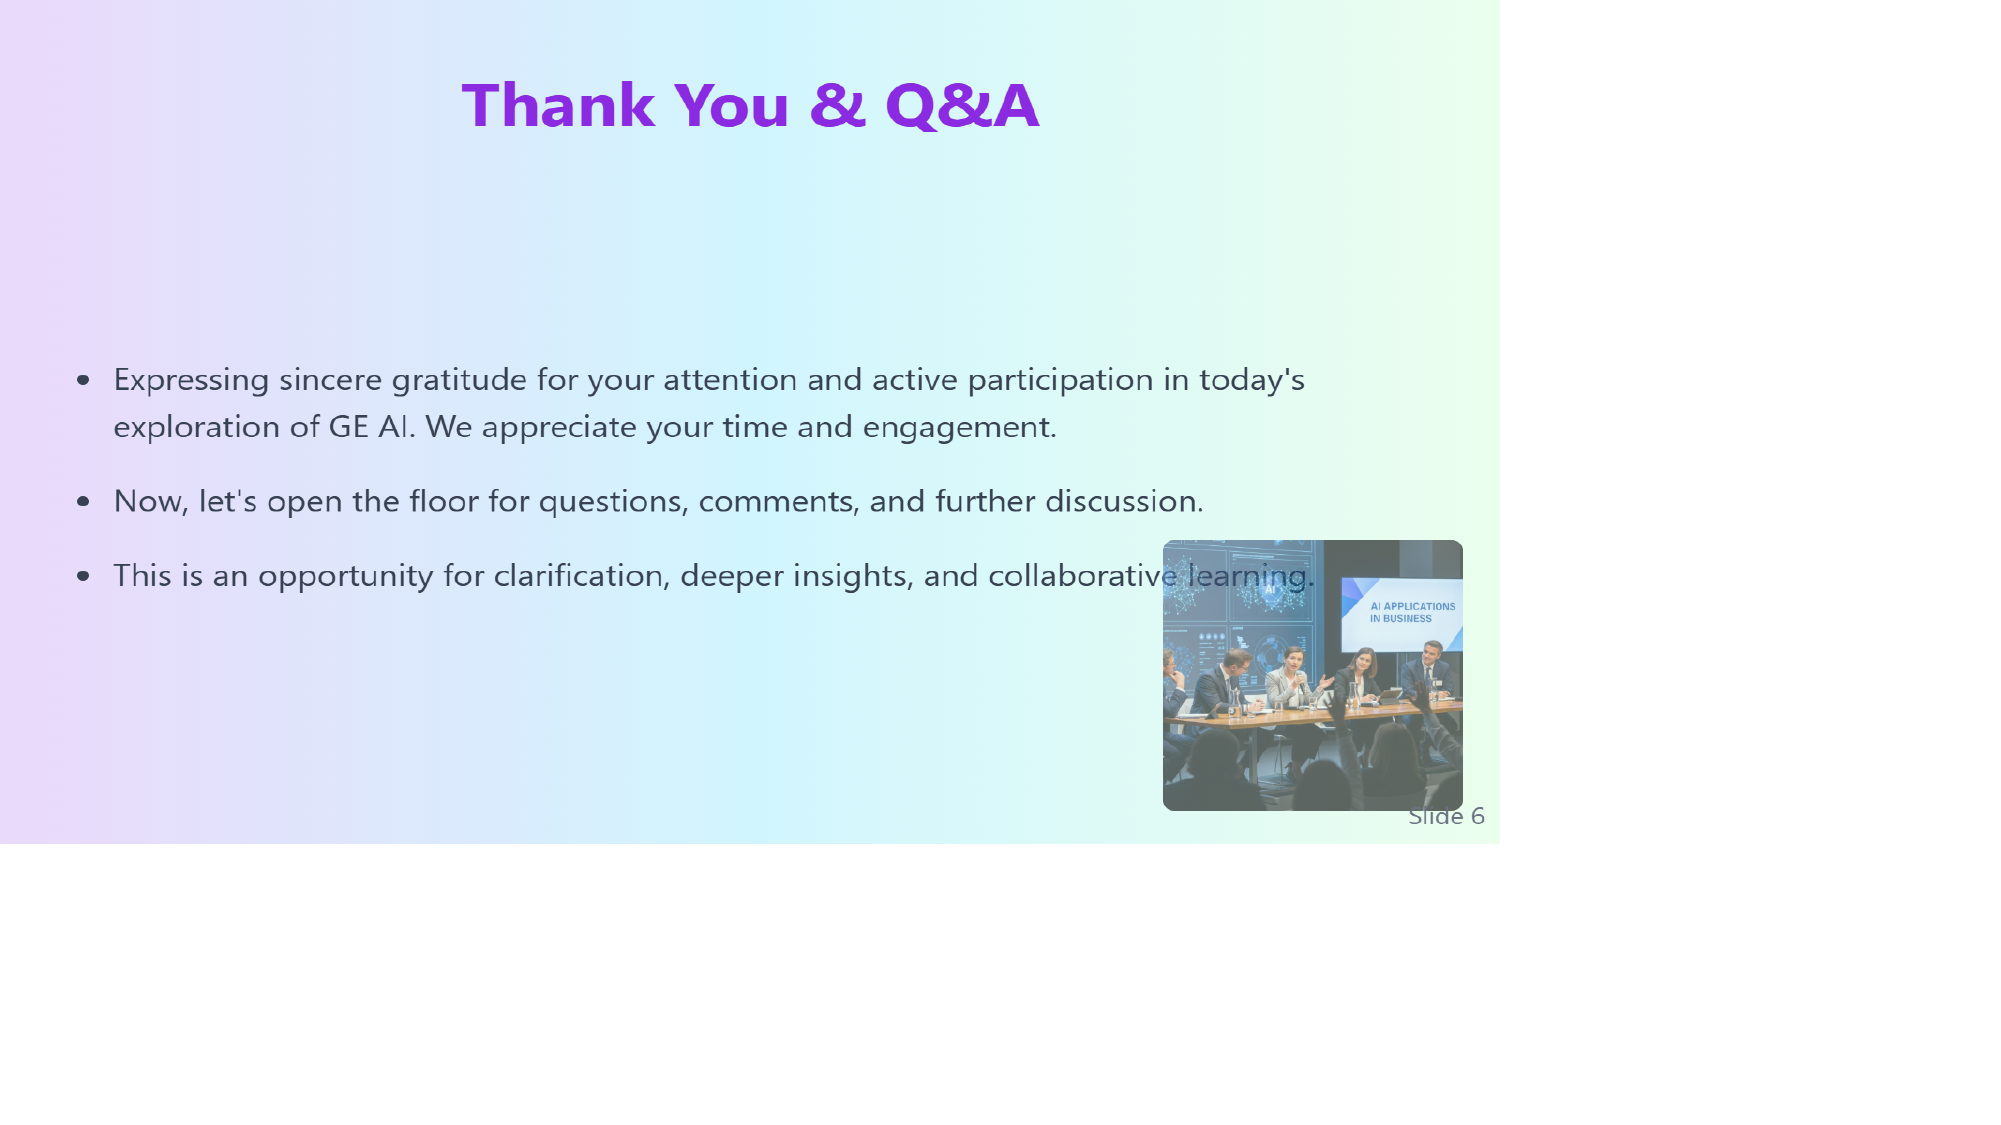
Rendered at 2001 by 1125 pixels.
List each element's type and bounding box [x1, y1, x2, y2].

picture [0, 0, 1500, 844]
